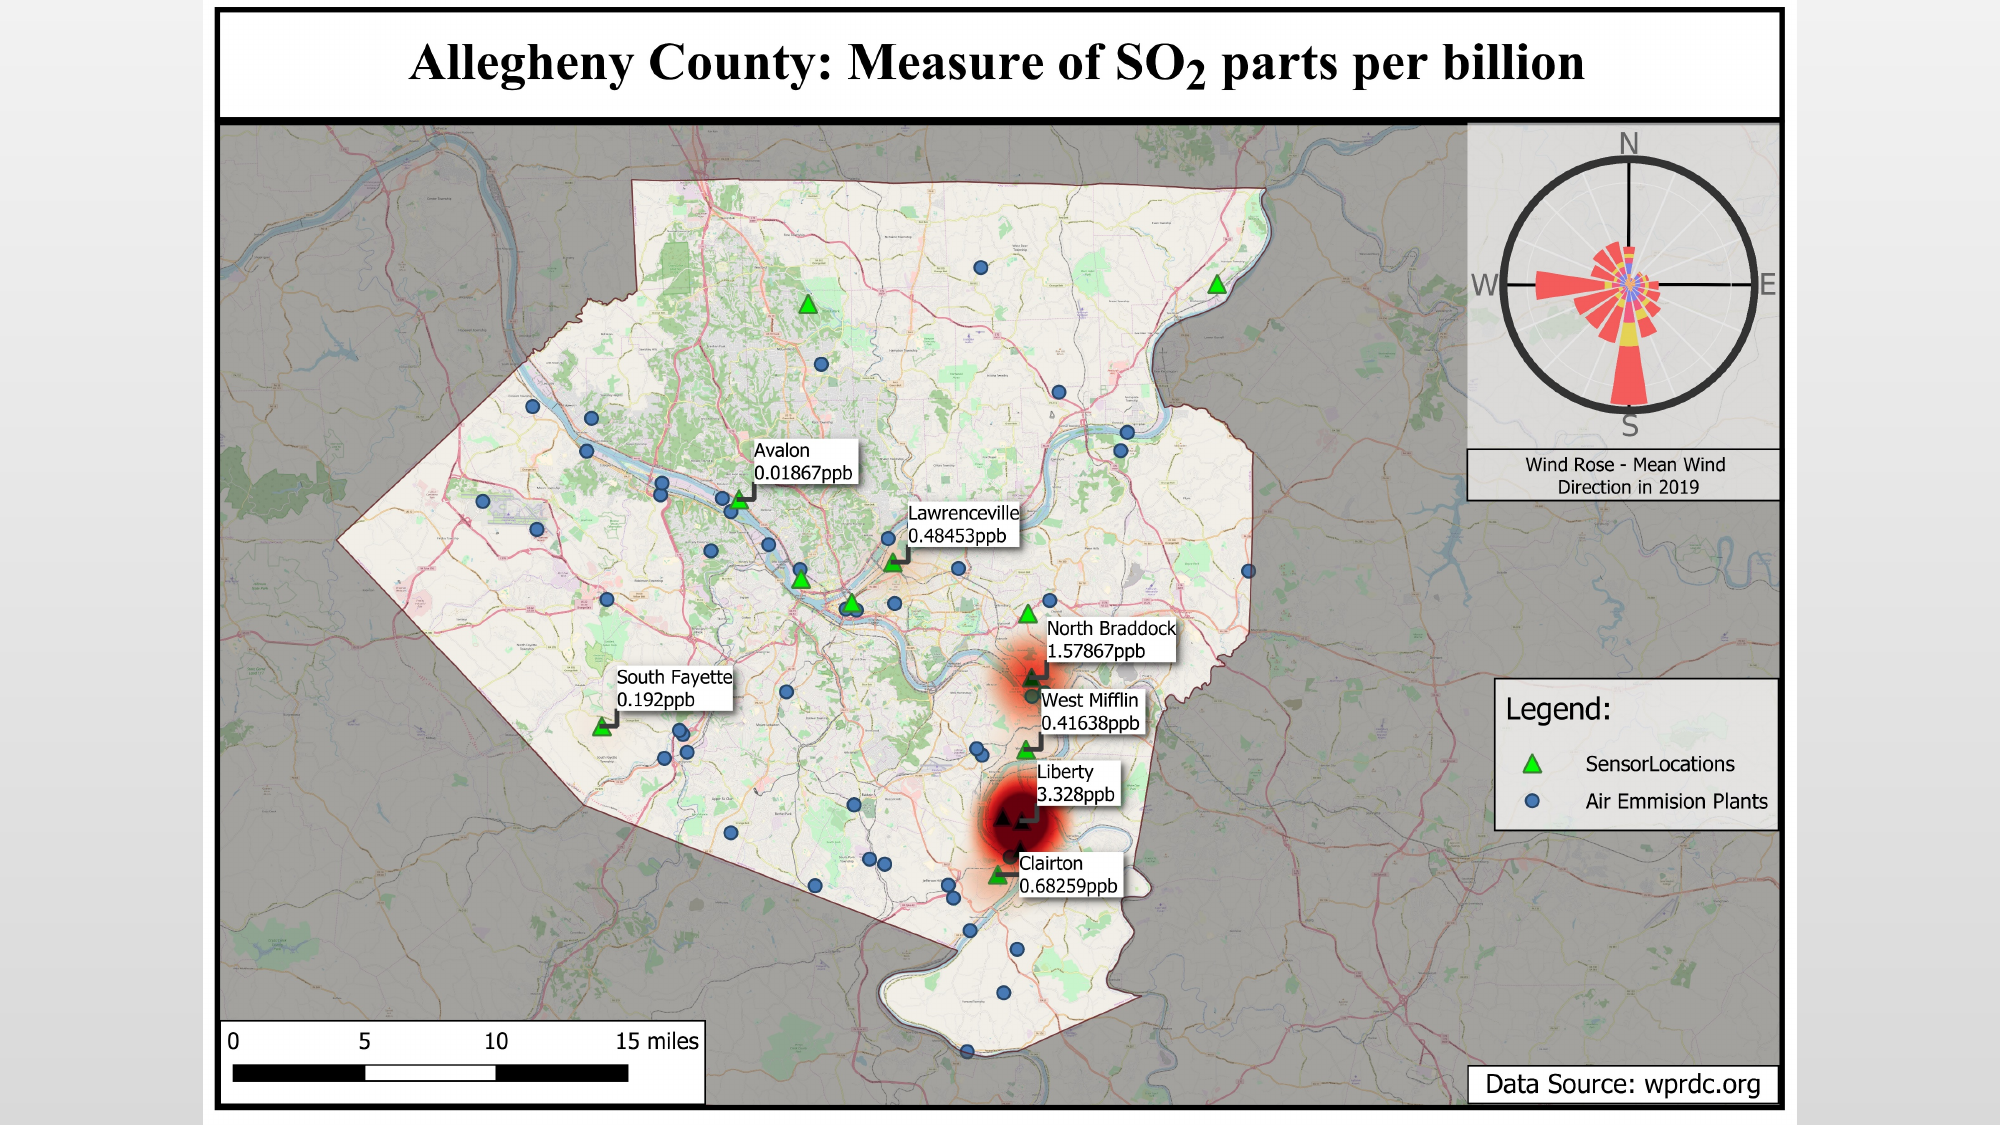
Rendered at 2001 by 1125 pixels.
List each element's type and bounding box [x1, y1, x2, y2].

picture [203, 0, 1797, 1125]
